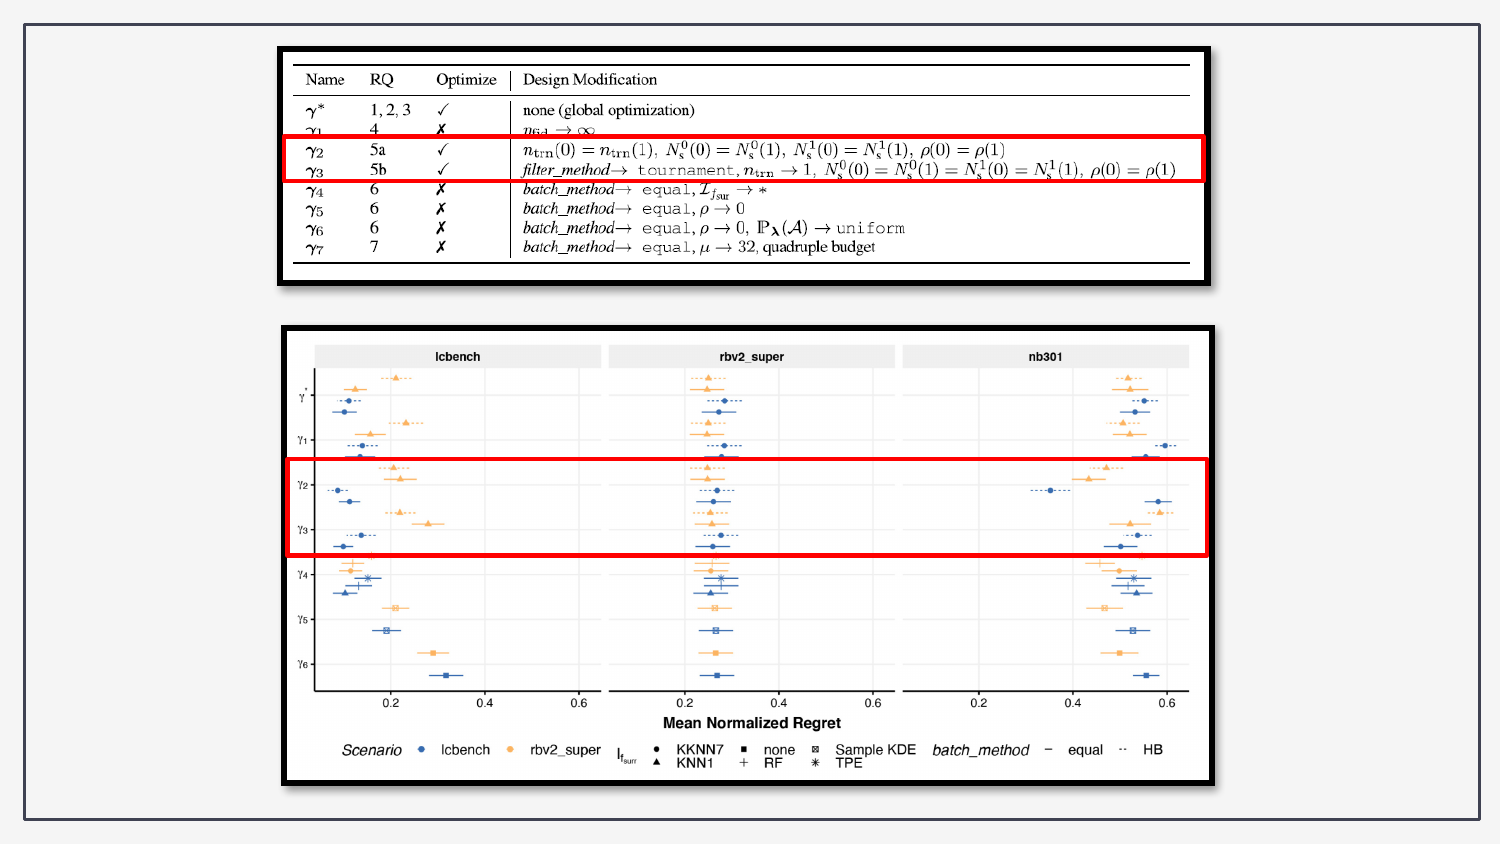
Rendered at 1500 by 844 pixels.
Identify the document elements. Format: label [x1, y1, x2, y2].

picture [282, 52, 1205, 281]
picture [287, 330, 1210, 781]
